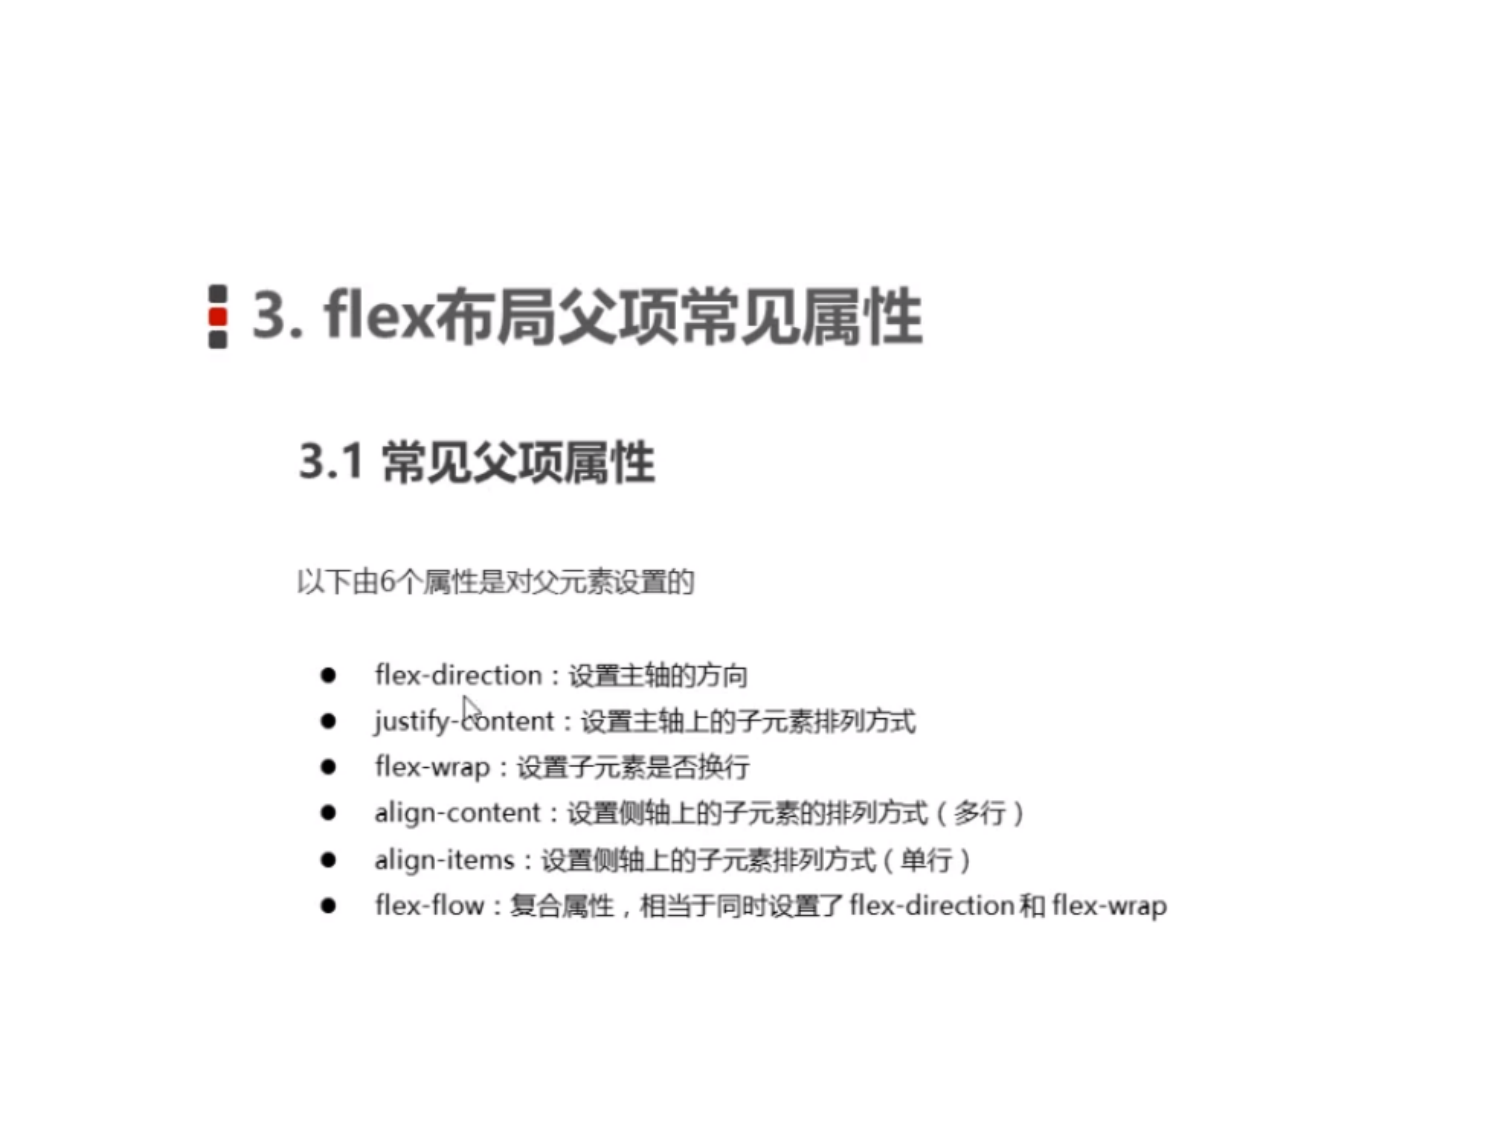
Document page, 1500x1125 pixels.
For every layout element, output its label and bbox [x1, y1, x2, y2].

list [200, 262, 1300, 1006]
